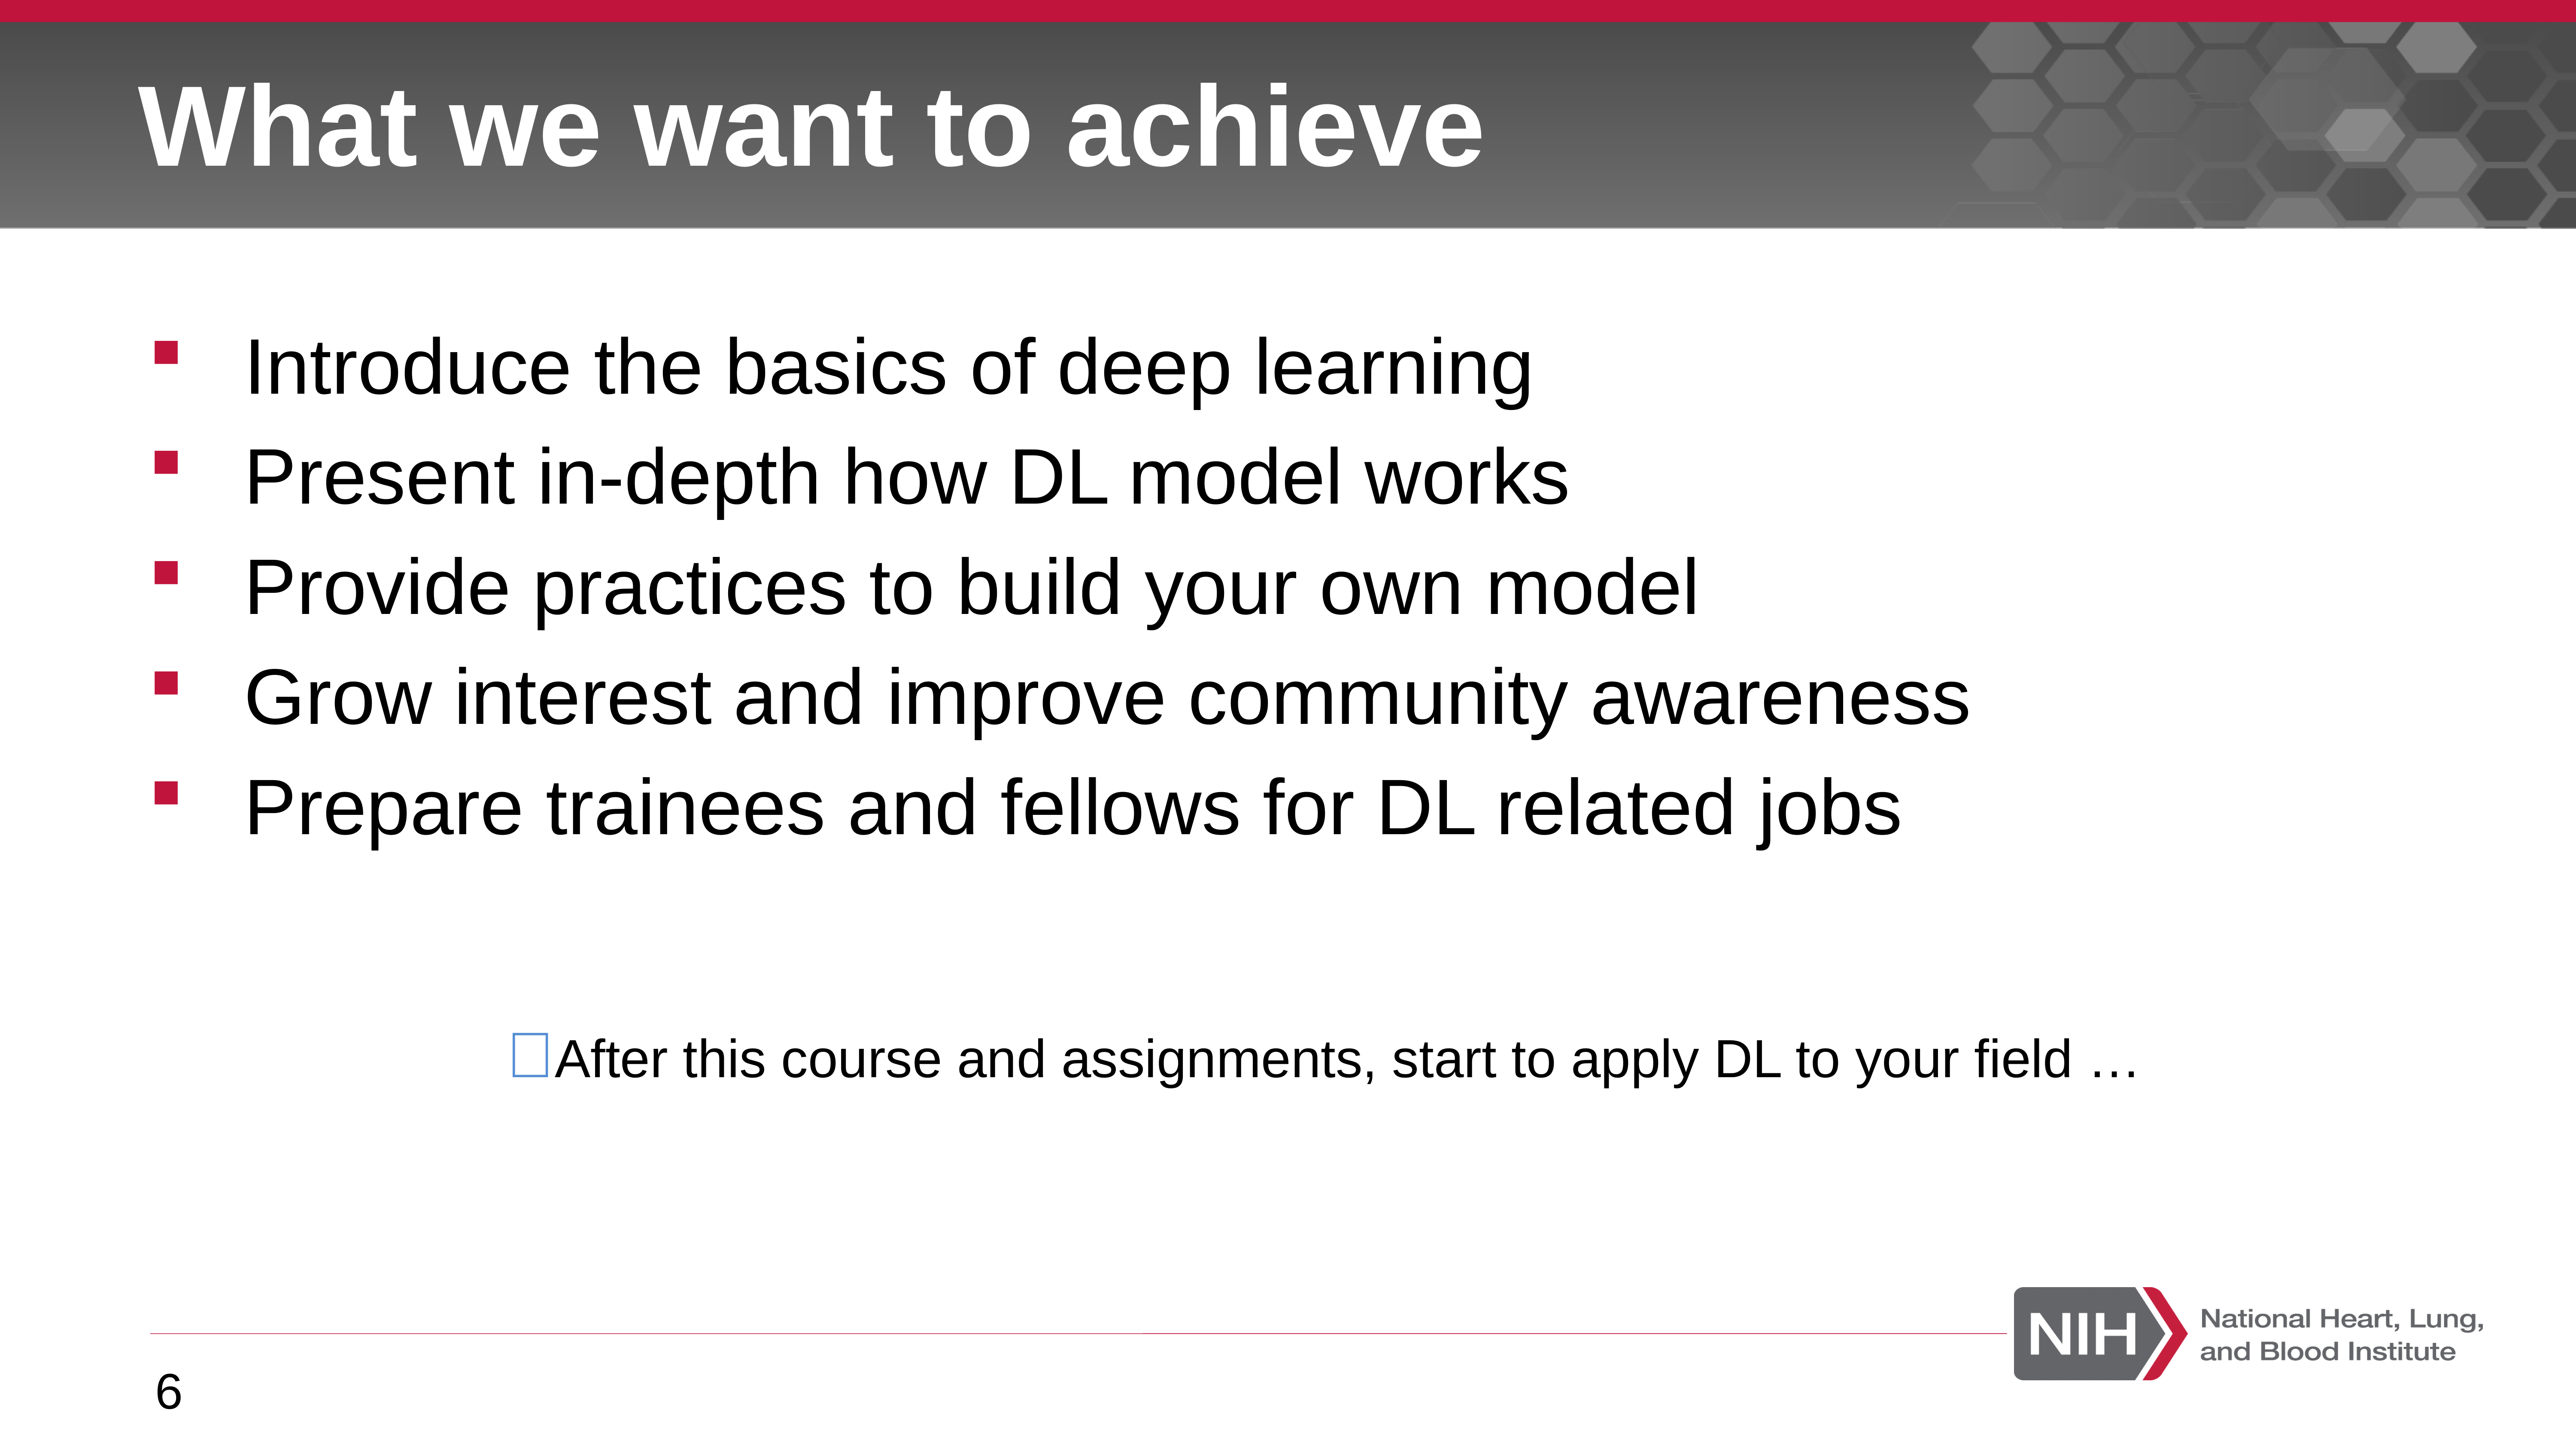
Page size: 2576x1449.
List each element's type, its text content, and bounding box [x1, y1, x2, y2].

title What we want to achieve [118, 30, 2456, 210]
picture [0, 22, 2576, 229]
slide_number 6 [136, 1349, 301, 1428]
list Introduce the basics of deep learning Present in-depth how DL model works Provide practices to build your own model Grow interest and improve community awareness Prepare trainees and fellows for DL related jobs 👏After this course and assignments, start to apply DL to your field … [129, 305, 2536, 1262]
picture [2014, 1287, 2483, 1380]
